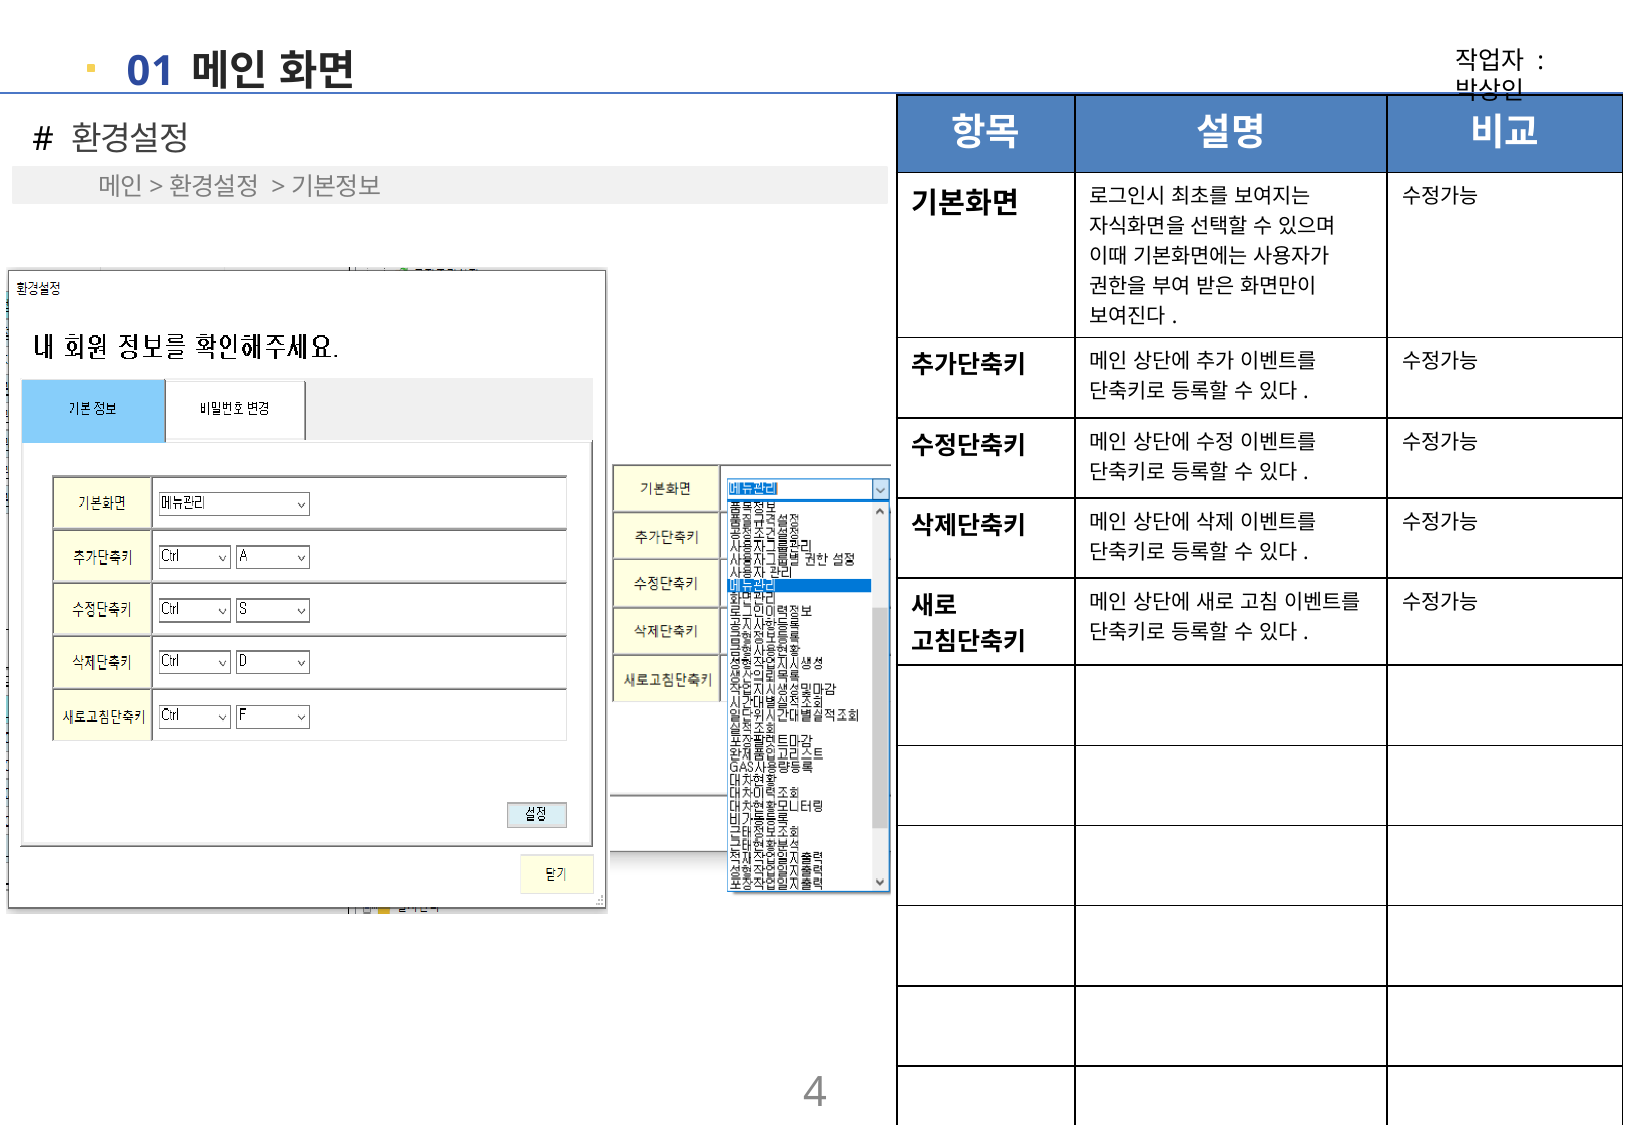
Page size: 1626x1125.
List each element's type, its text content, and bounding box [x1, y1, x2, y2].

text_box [87, 42, 408, 91]
table_cell [898, 1067, 1074, 1125]
table_cell [898, 1060, 1074, 1065]
table_cell 건조대차기본수량 [1388, 1055, 1622, 1060]
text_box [0, 92, 1623, 1052]
picture [610, 462, 891, 900]
picture [5, 267, 608, 914]
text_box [11, 166, 888, 205]
text_box 작업자 : 박상인 [1440, 37, 1625, 94]
table_cell [1388, 1060, 1446, 1065]
table_cell [1076, 1060, 1386, 1065]
table_cell [1388, 1067, 1622, 1125]
slide_number 4 [781, 1064, 844, 1116]
table_cell [1611, 1059, 1622, 1065]
picture [1449, 1060, 1610, 1114]
table_cell [1076, 1067, 1386, 1125]
